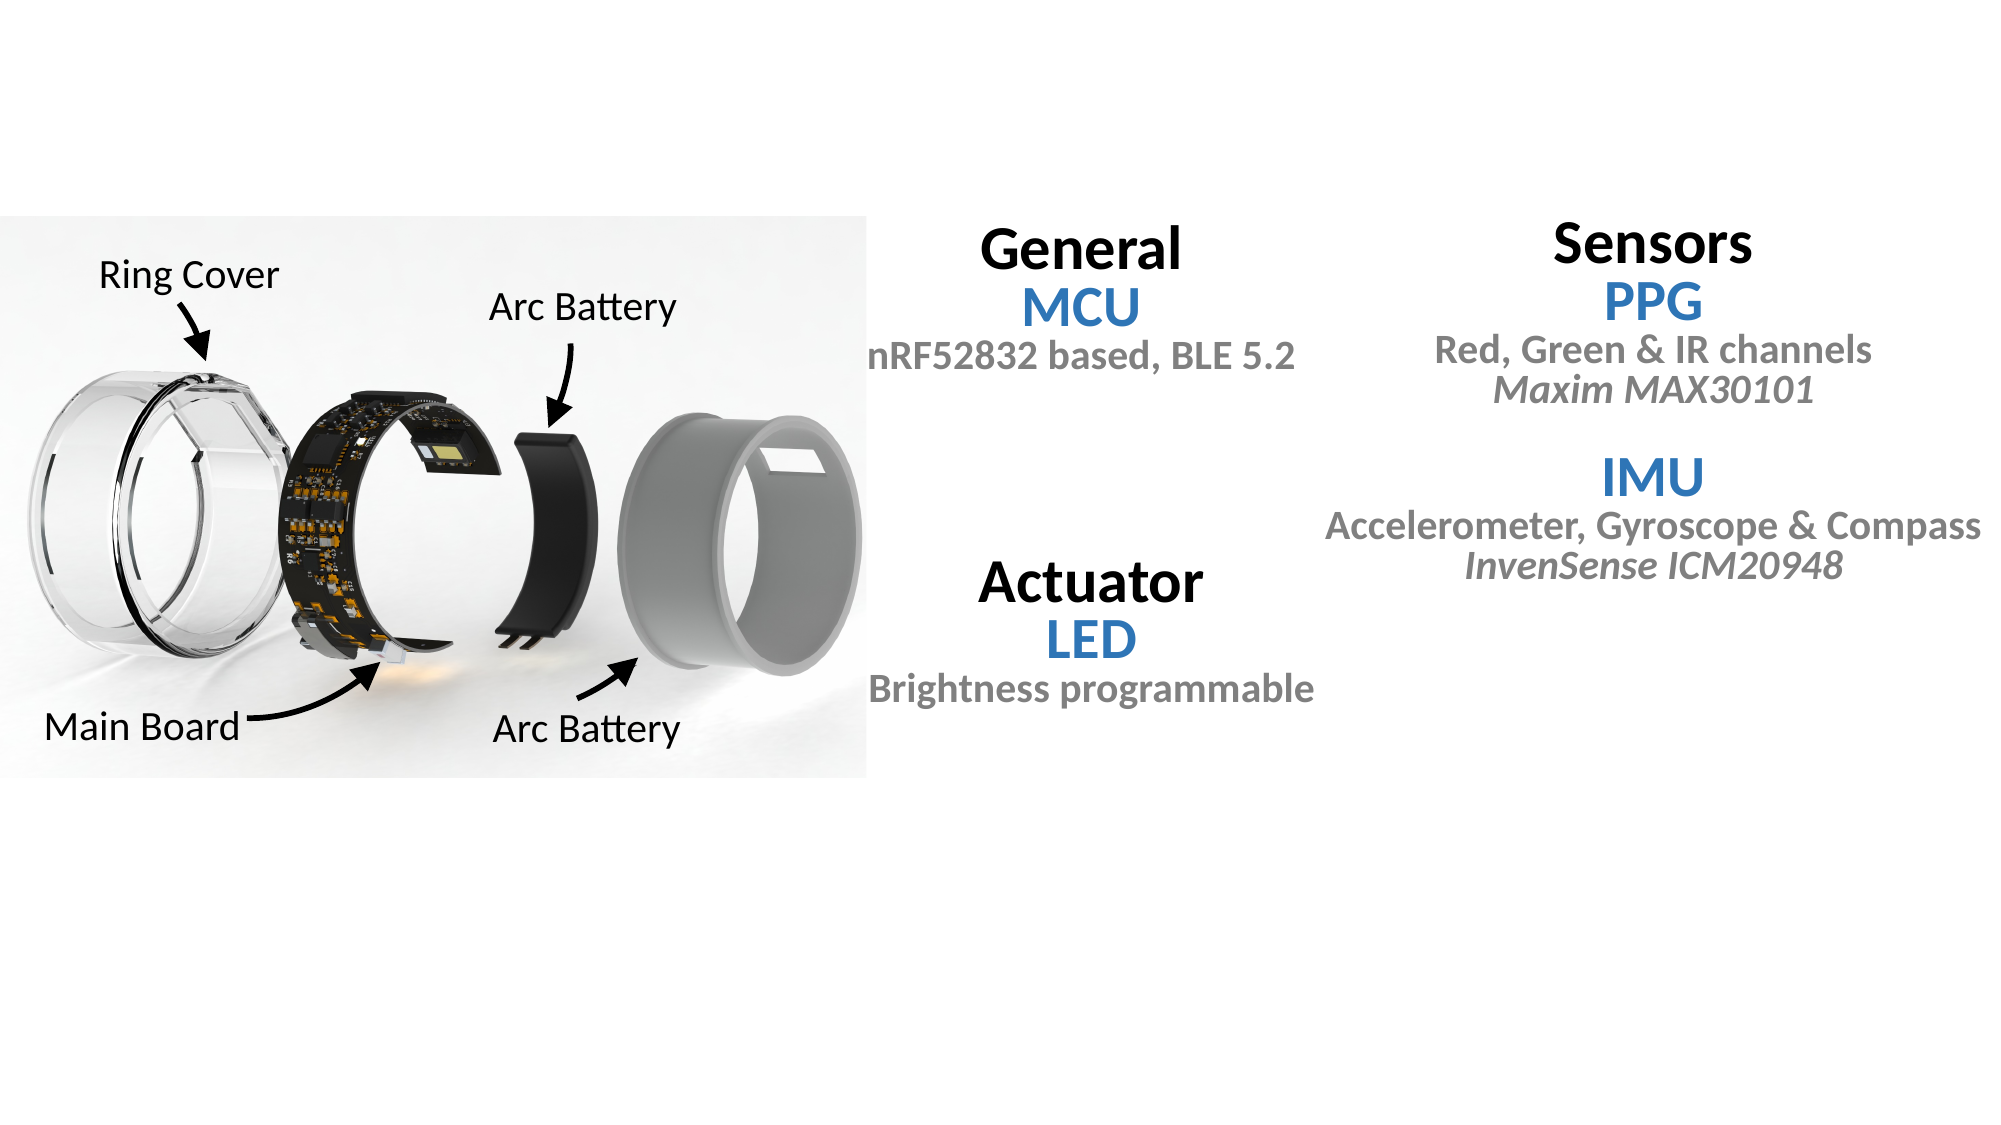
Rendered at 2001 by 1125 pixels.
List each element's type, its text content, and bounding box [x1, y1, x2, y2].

text_box General MCU nRF52832 based, BLE 5.2 [851, 213, 1310, 385]
text_box Sensors PPG Red, Green & IR channels Maxim MAX30101 IMU Accelerometer, Gyroscope & Compass InvenSense ICM20948 [1310, 208, 1998, 595]
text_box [0, 216, 867, 778]
text_box Actuator LED Brightness programmable [867, 546, 1331, 718]
